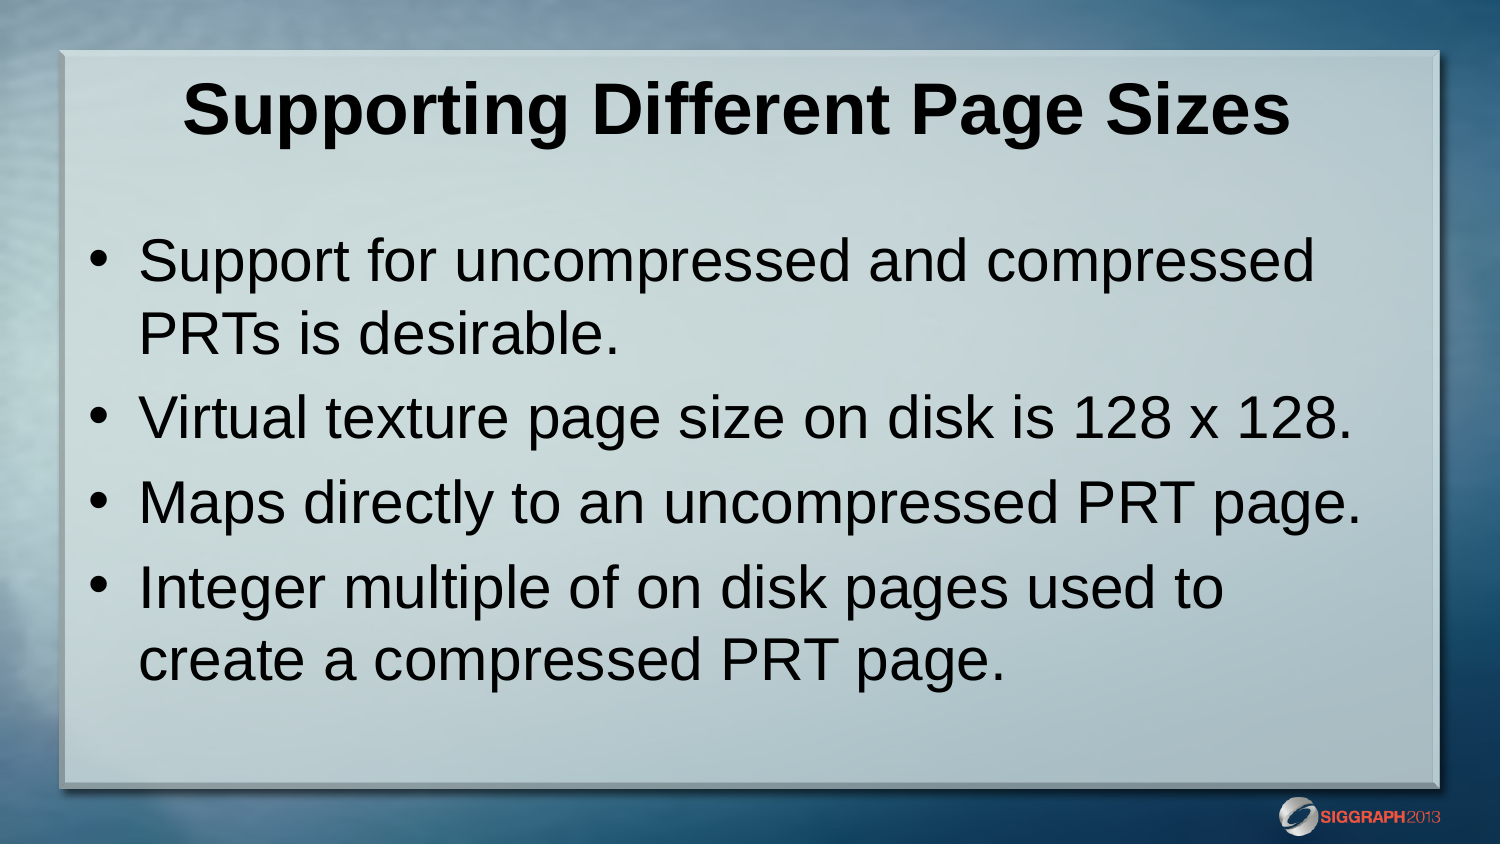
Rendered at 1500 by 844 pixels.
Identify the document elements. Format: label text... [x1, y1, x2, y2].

picture [0, 0, 1500, 844]
list Support for uncompressed and compressed PRTs is desirable. Virtual texture page size on disk is 128 x 128. Maps directly to an uncompressed PRT page. Integer multiple of on disk pages used to create a compressed PRT page. [75, 171, 1425, 743]
title Supporting Different Page Sizes [62, 54, 1413, 157]
